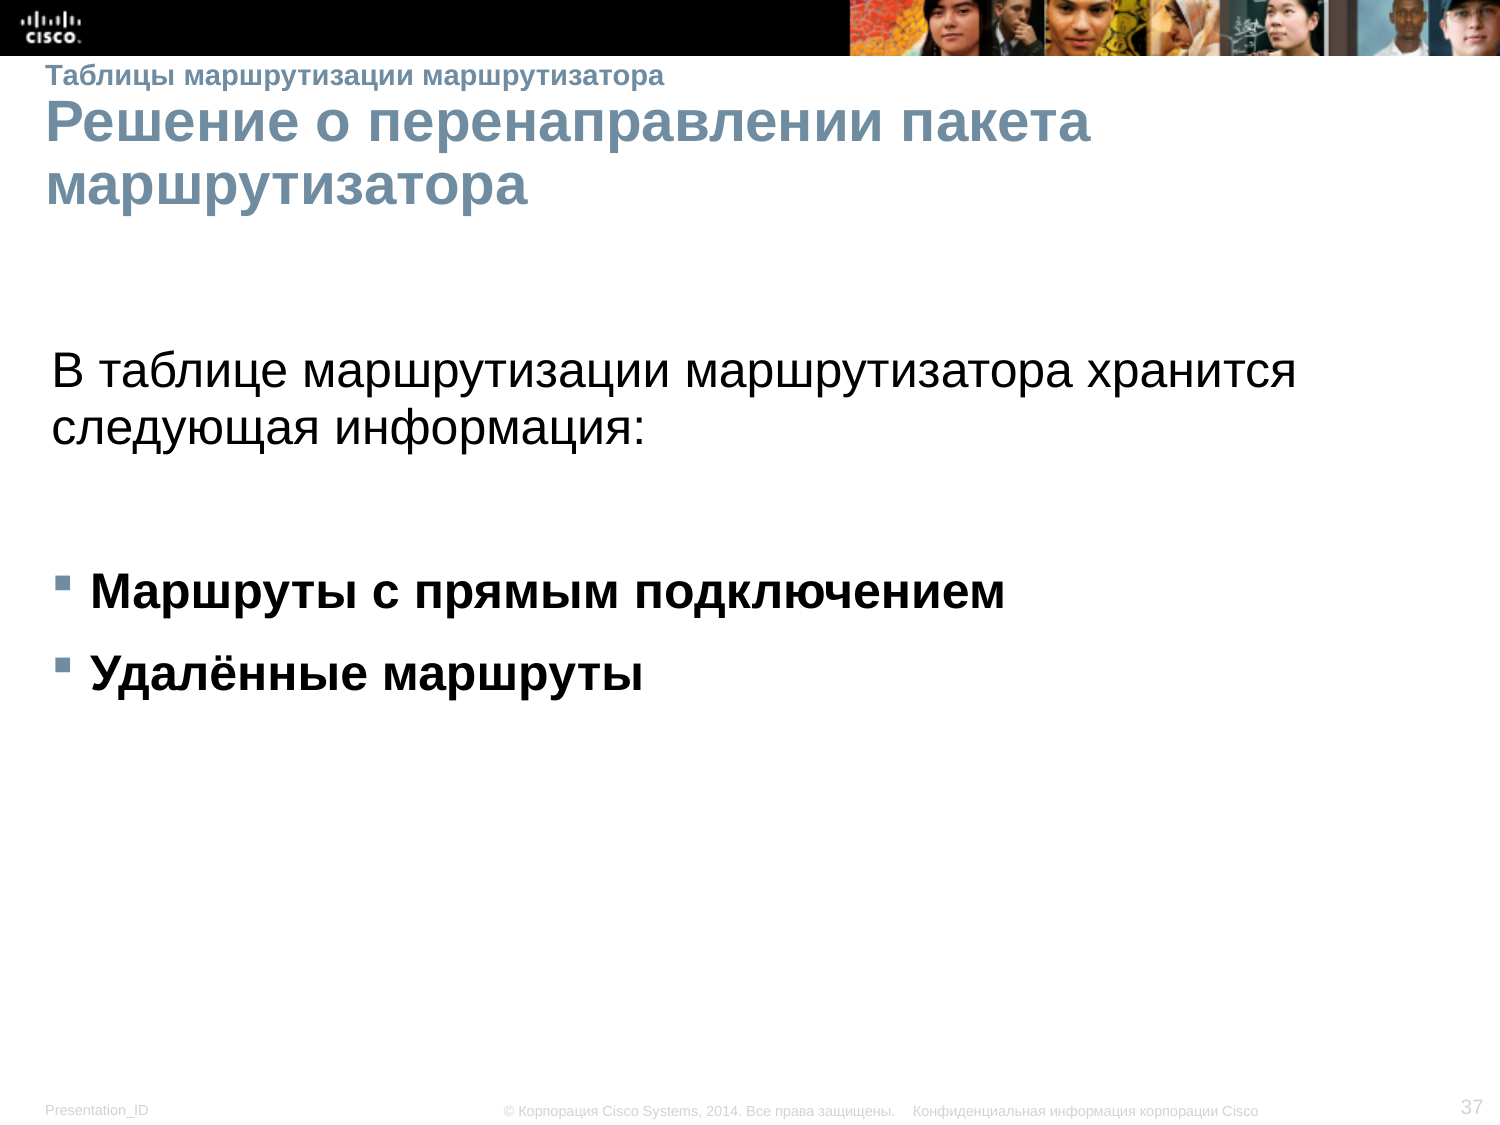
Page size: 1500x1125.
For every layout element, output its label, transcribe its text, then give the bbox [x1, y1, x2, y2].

list В таблице маршрутизации маршрутизатора хранится следующая информация: Маршруты с прямым подключением Удалённые маршруты [38, 335, 1471, 1008]
title Таблицы маршрутизации маршрутизатора Решение о перенаправлении пакета маршрутизатора [31, 86, 1471, 225]
picture [0, 0, 1500, 56]
